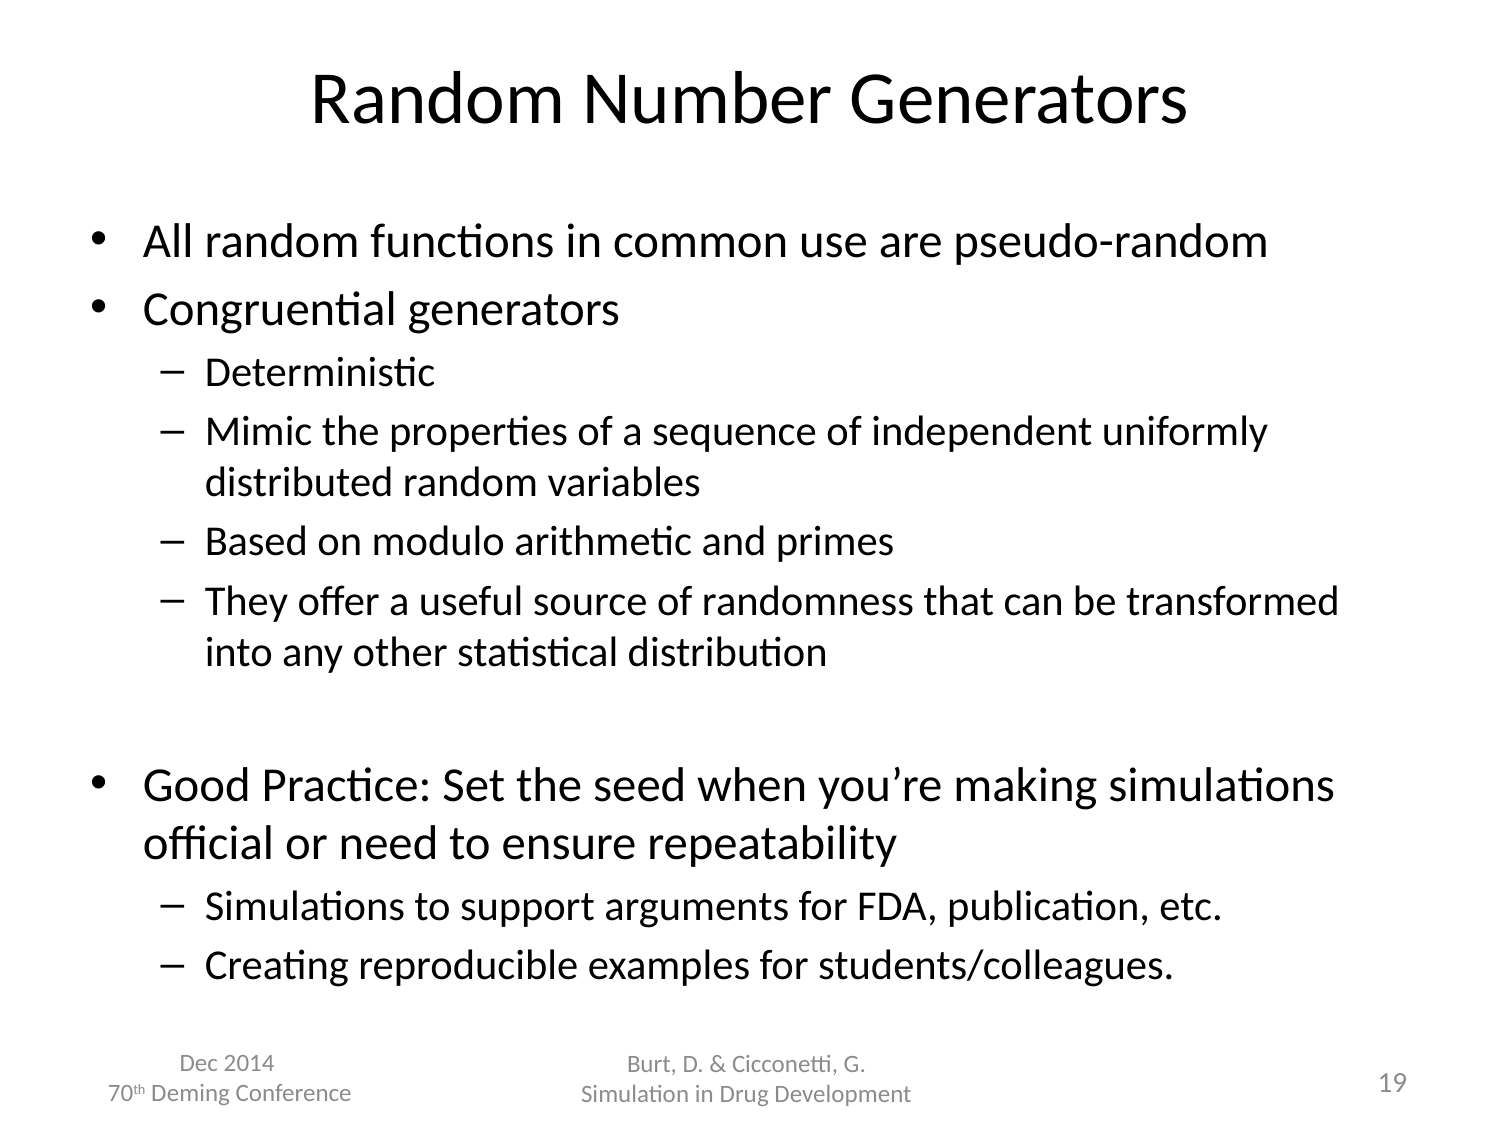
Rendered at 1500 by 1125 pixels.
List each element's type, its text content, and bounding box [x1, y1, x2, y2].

list All random functions in common use are pseudo-random Congruential generators Deterministic Mimic the properties of a sequence of independent uniformly distributed random variables Based on modulo arithmetic and primes They offer a useful source of randomness that can be transformed into any other statistical distribution Good Practice: Set the seed when you’re making simulations official or need to ensure repeatability Simulations to support arguments for FDA, publication, etc. Creating reproducible examples for students/colleagues. [75, 201, 1425, 1011]
title Random Number Generators [75, 23, 1425, 164]
